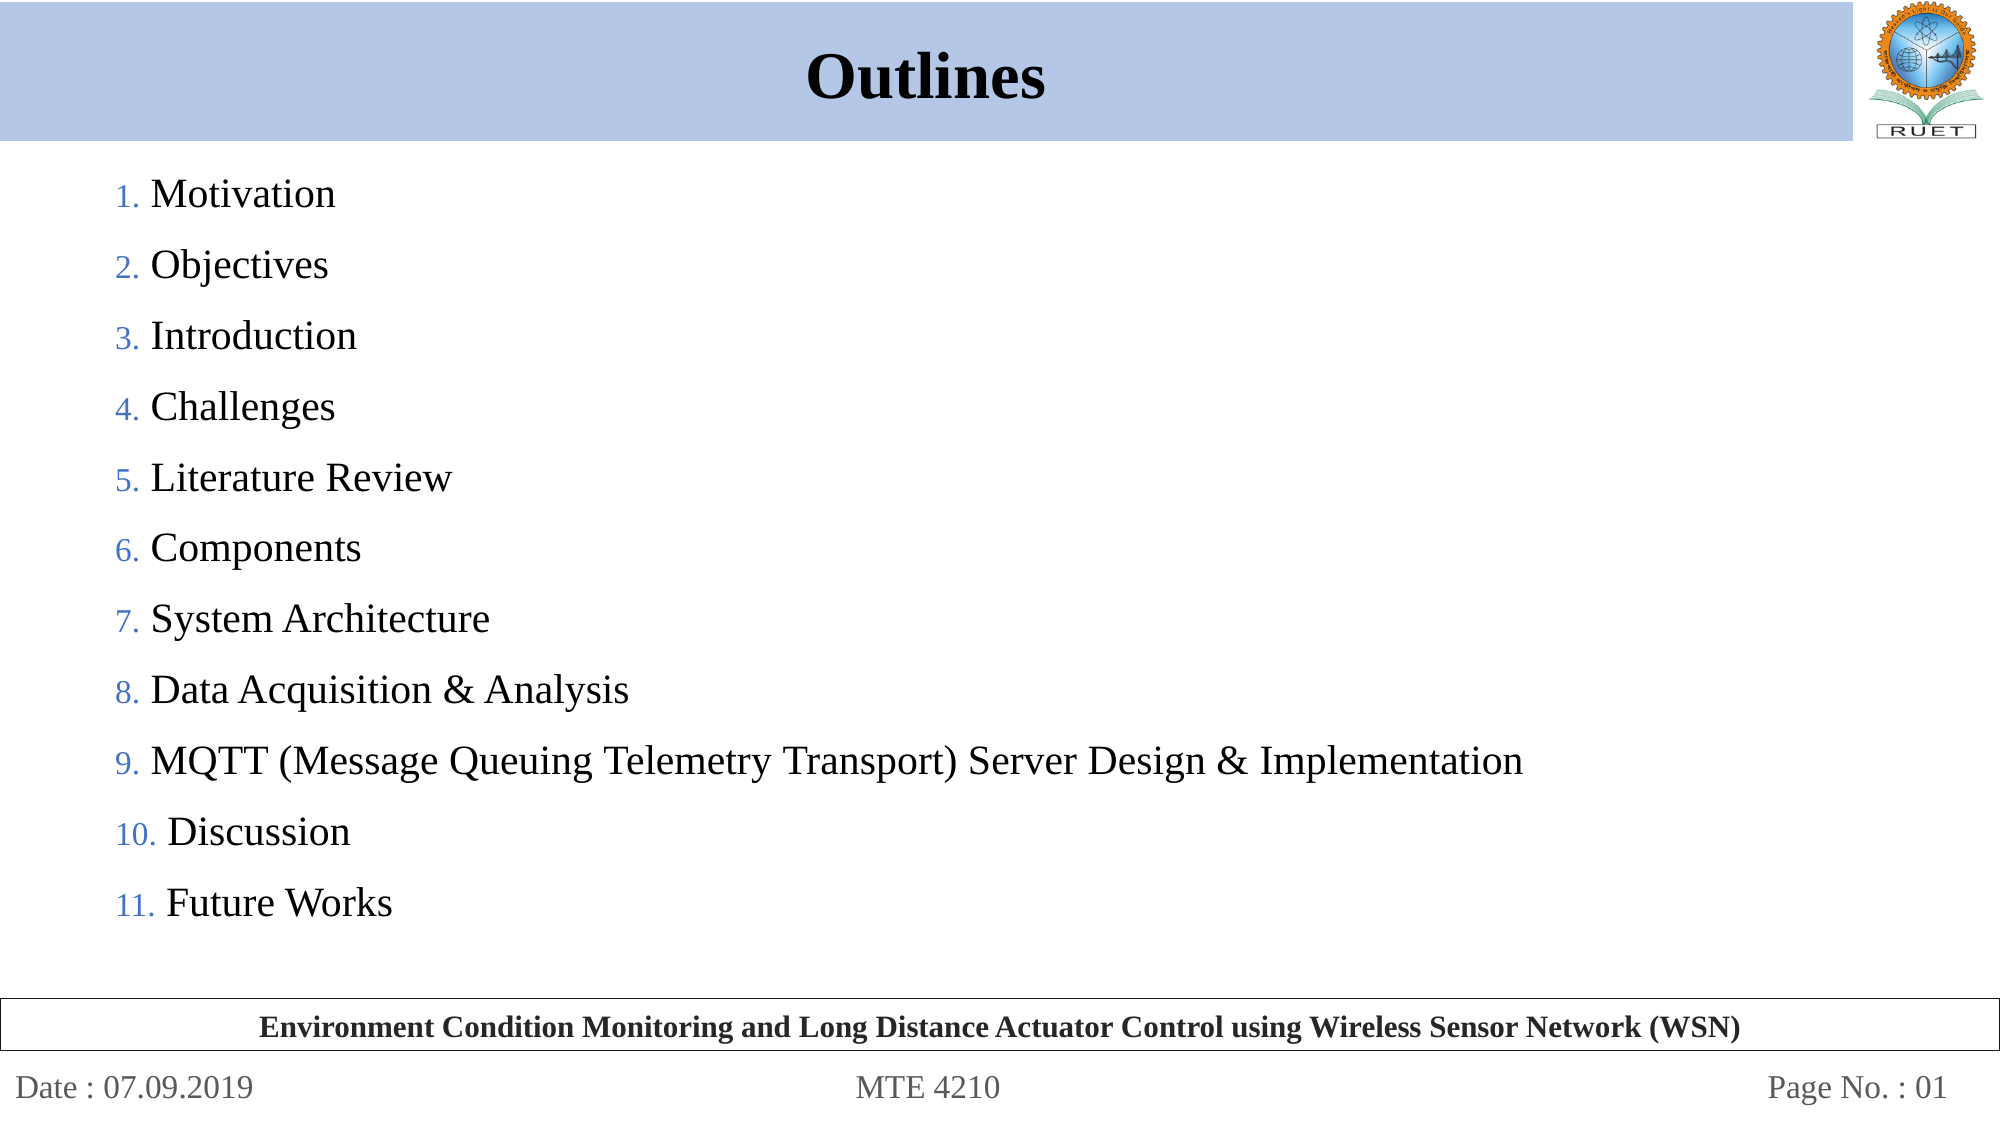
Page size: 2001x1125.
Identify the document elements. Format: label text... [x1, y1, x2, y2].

picture [1867, 0, 1985, 140]
text_box Outlines [0, 2, 1853, 141]
text_box Date : 07.09.2019 MTE 4210 Page No. : 01 [0, 1057, 2000, 1125]
text_box Motivation Objectives Introduction Challenges Literature Review Components System Architecture Data Acquisition & Analysis MQTT (Message Queuing Telemetry Transport) Server Design & Implementation Discussion Future Works [25, 158, 1852, 998]
text_box Environment Condition Monitoring and Long Distance Actuator Control using Wireless Sensor Network (WSN) [0, 998, 2000, 1051]
